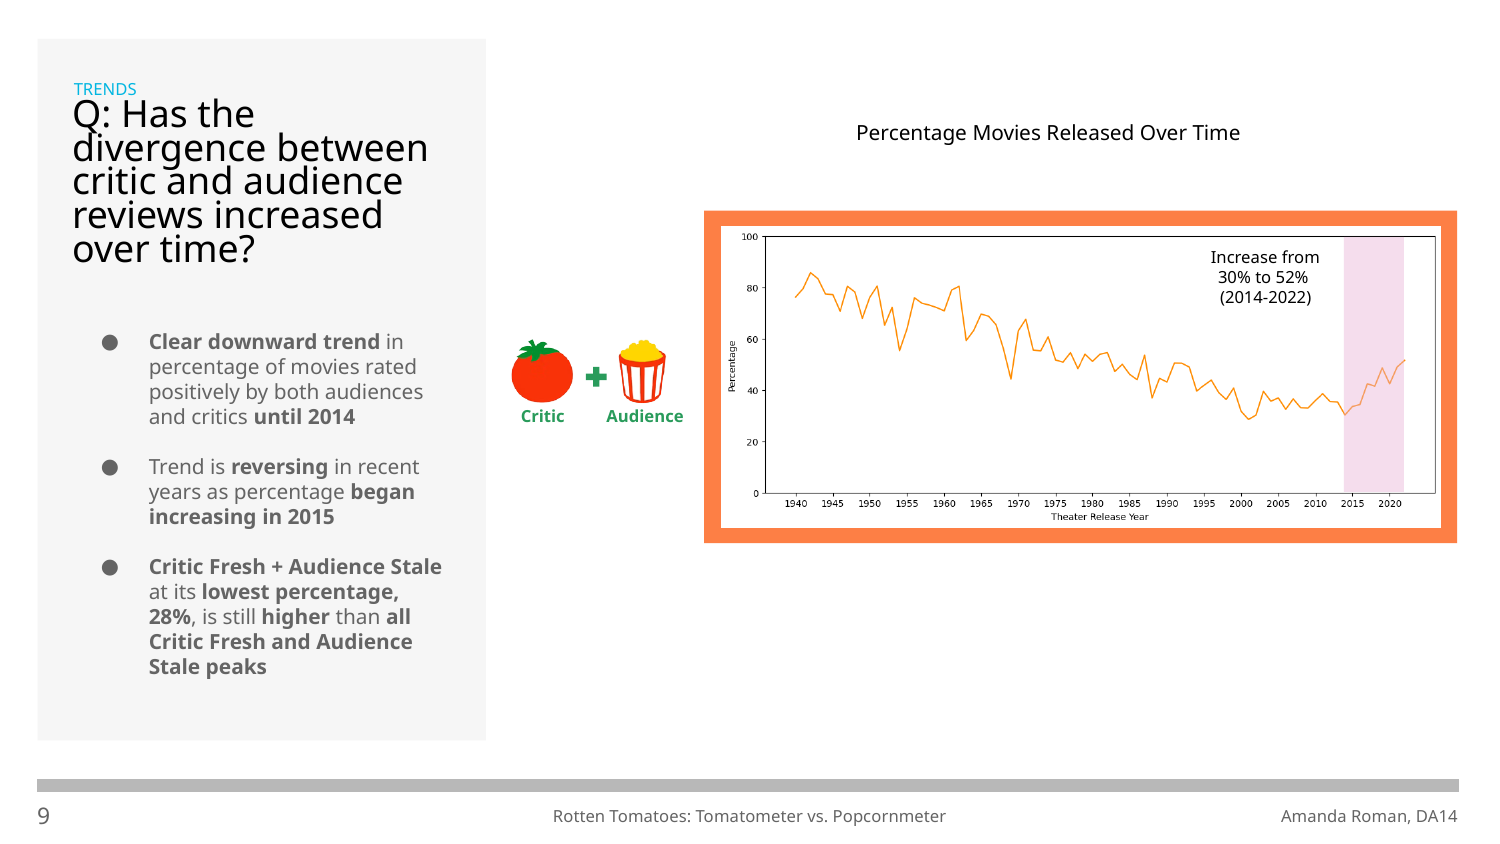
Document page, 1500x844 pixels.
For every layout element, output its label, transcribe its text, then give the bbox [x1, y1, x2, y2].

text_box [704, 210, 1458, 544]
subtitle TRENDS [73, 70, 448, 99]
text_box [585, 366, 603, 387]
text_box Percentage Movies Released Over Time [675, 107, 1422, 158]
picture [720, 226, 1441, 528]
picture [505, 329, 581, 410]
list Clear downward trend in percentage of movies rated positively by both audiences and critics until 2014 Trend is reversing in recent years as percentage began increasing in 2015 Critic Fresh + Audience Stale at its lowest percentage, 28%, is still higher than all Critic Fresh and Audience Stale peaks [73, 328, 446, 704]
picture [608, 329, 676, 410]
list Rotten Tomatoes: Tomatometer vs. Popcornmeter [538, 805, 962, 826]
list Amanda Roman, DA14 [1125, 805, 1458, 826]
title Q: Has the divergence between critic and audience reviews increased over time? [71, 100, 446, 261]
text_box Critic [499, 396, 569, 437]
slide_number ‹#› [37, 801, 112, 830]
text_box Audience [569, 396, 715, 437]
